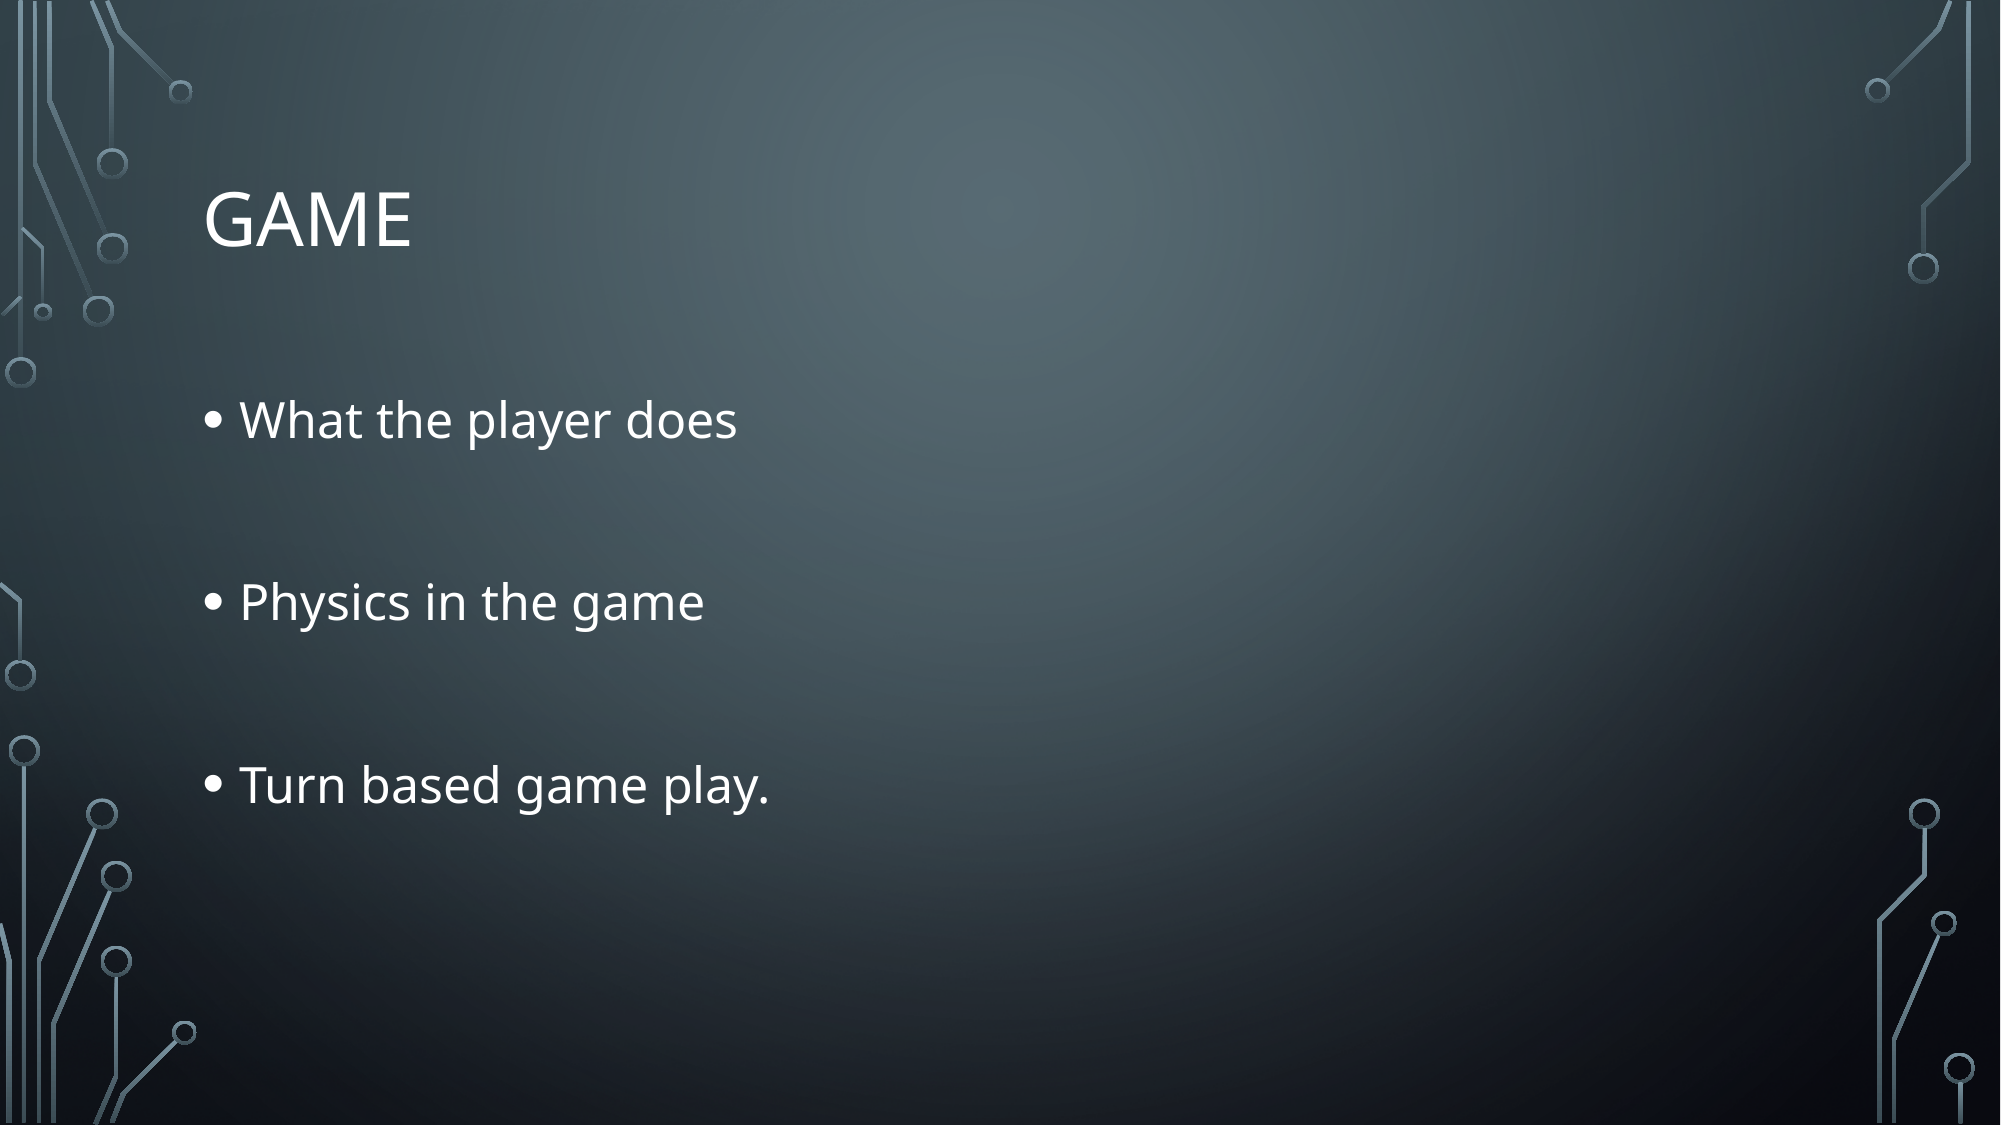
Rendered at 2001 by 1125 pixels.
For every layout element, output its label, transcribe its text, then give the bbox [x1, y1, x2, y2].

title Game [187, 101, 1813, 344]
list What the player does Physics in the game Turn based game play. [187, 369, 1813, 950]
